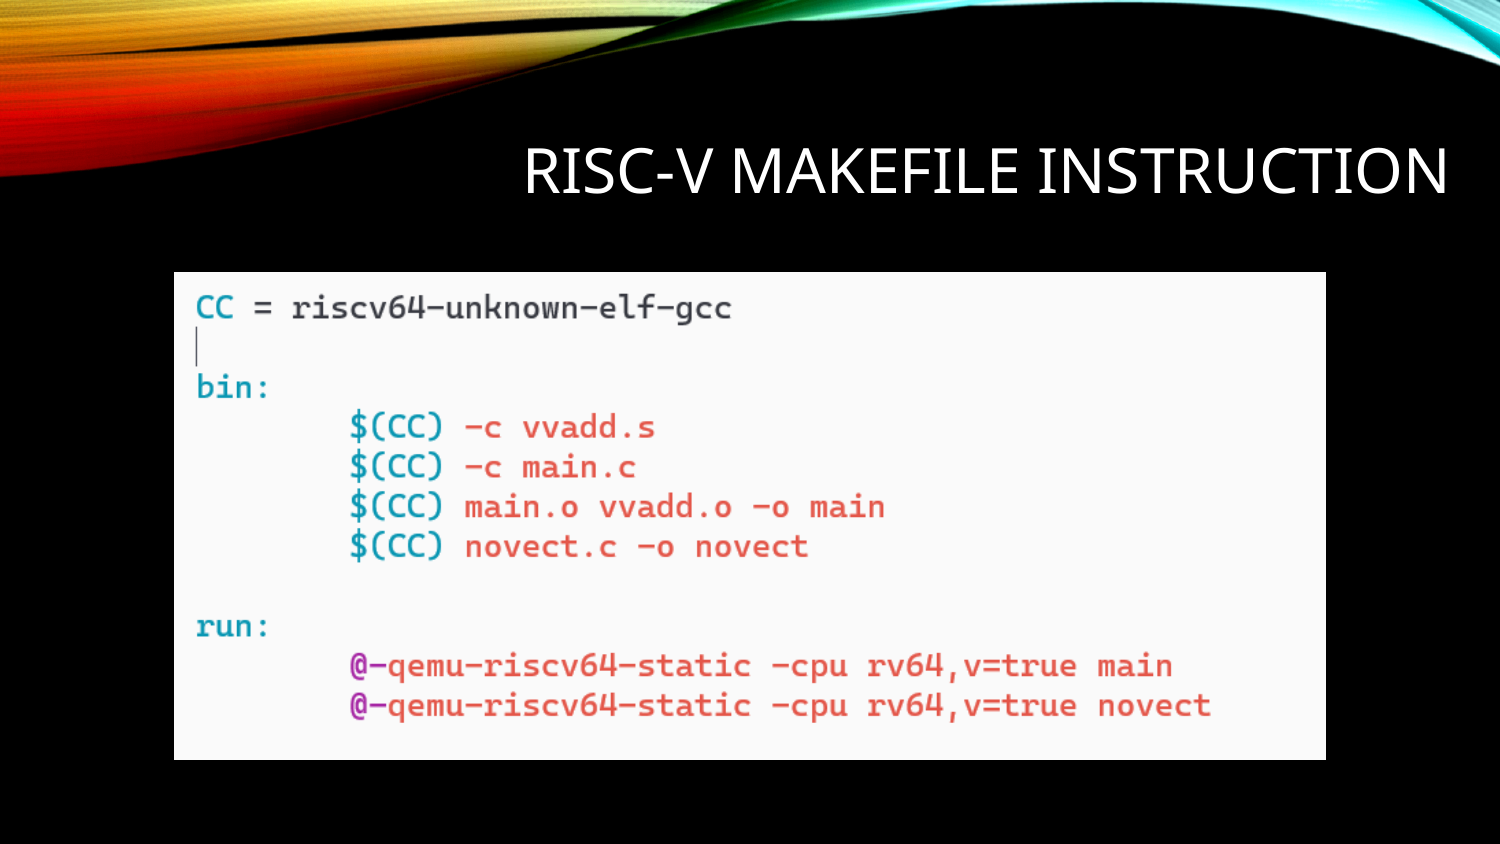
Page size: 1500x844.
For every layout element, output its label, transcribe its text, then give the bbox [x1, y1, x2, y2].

title RISC-V MAKEFILE INSTRUCTION [349, 94, 1464, 254]
picture [0, 0, 1500, 178]
picture [174, 272, 1326, 760]
